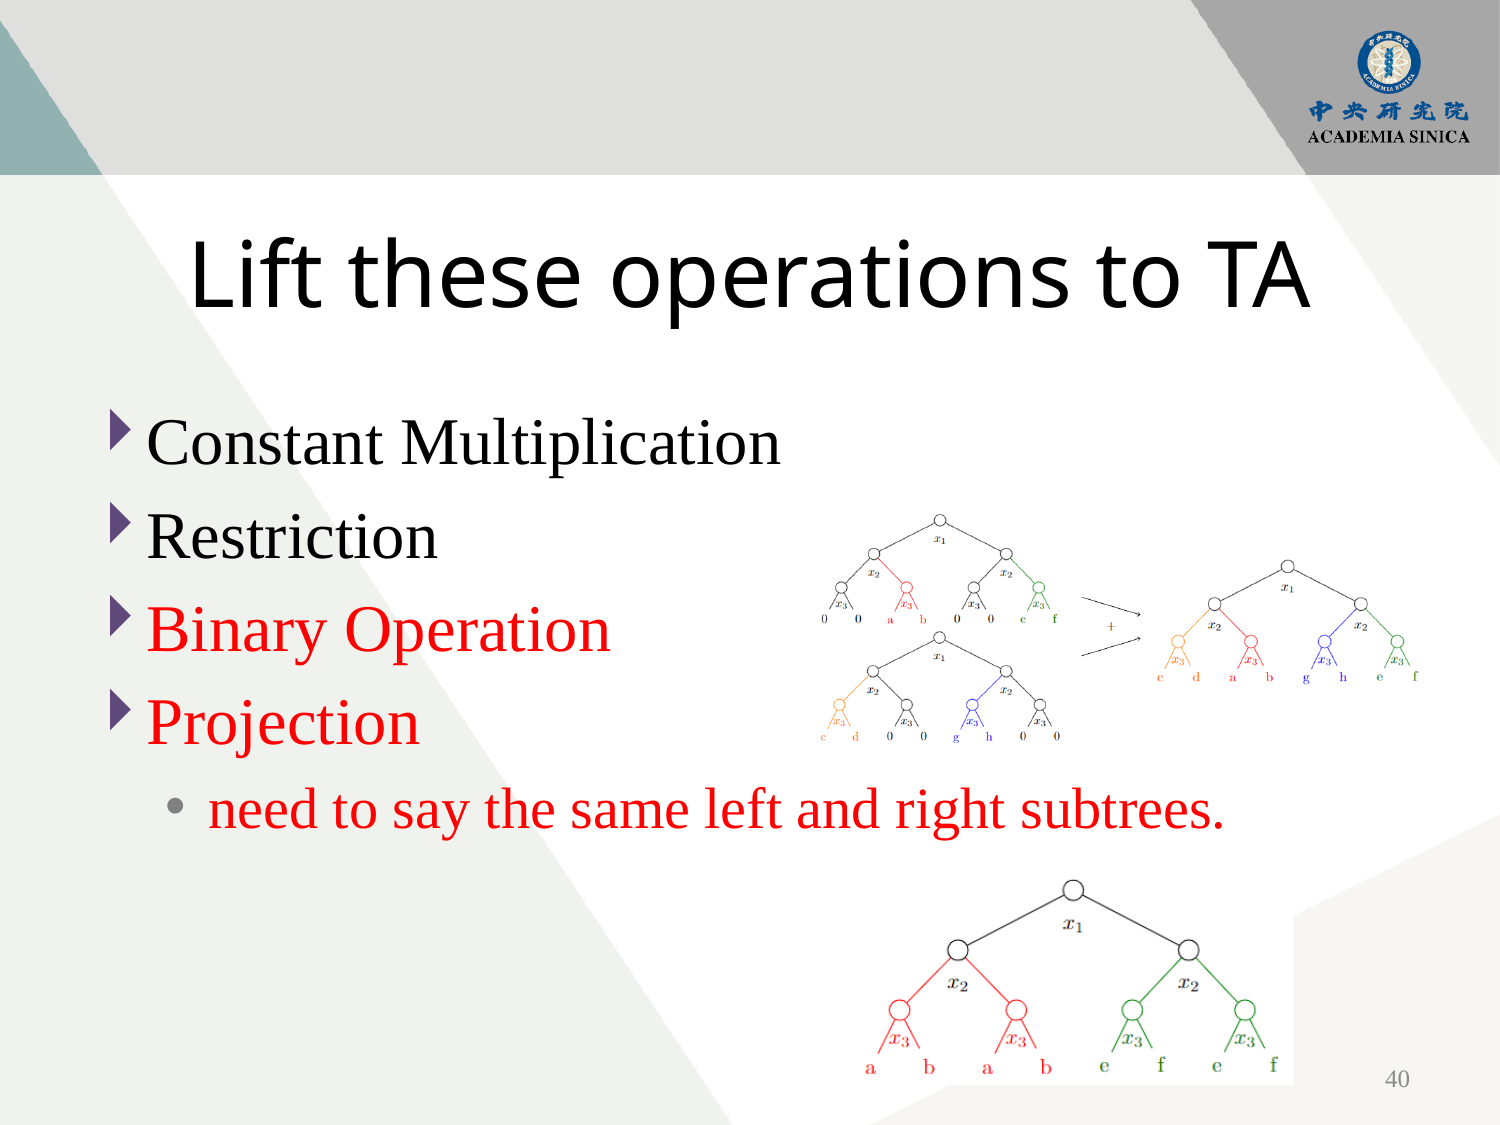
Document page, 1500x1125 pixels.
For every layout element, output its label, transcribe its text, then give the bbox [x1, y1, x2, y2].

list Constant Multiplication Restriction Binary Operation Projection need to say the same left and right subtrees. [75, 390, 1425, 1043]
picture [0, 0, 1500, 1125]
title Lift these operations to TA [75, 177, 1425, 365]
slide_number 40 [1040, 1047, 1425, 1108]
